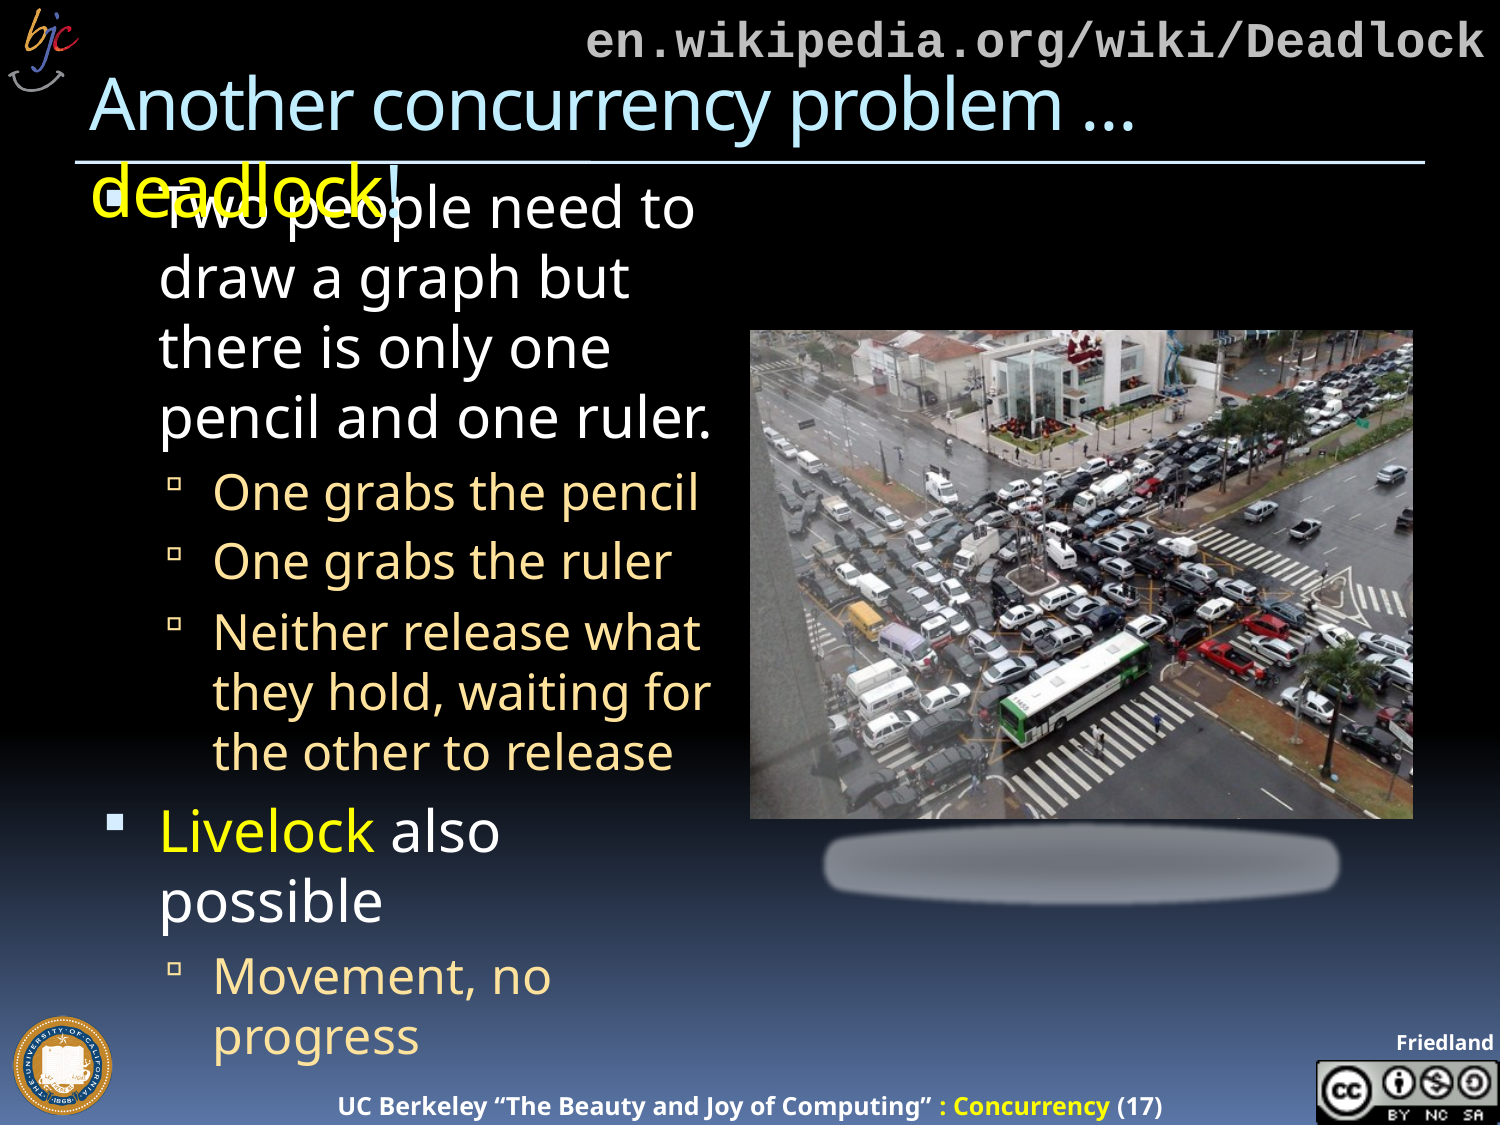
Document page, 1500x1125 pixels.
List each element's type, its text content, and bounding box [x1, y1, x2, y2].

picture [1316, 1060, 1500, 1125]
title Another concurrency problem … deadlock! [75, 50, 1425, 163]
list Two people need to draw a graph but there is only one pencil and one ruler. One grabs the pencil One grabs the ruler Neither release what they hold, waiting for the other to release Livelock also possible Movement, no progress [75, 163, 751, 1034]
text_box en.wikipedia.org/wiki/Deadlock [112, 0, 1500, 75]
picture [749, 330, 1414, 820]
picture [12, 1015, 113, 1116]
picture [8, 8, 79, 92]
